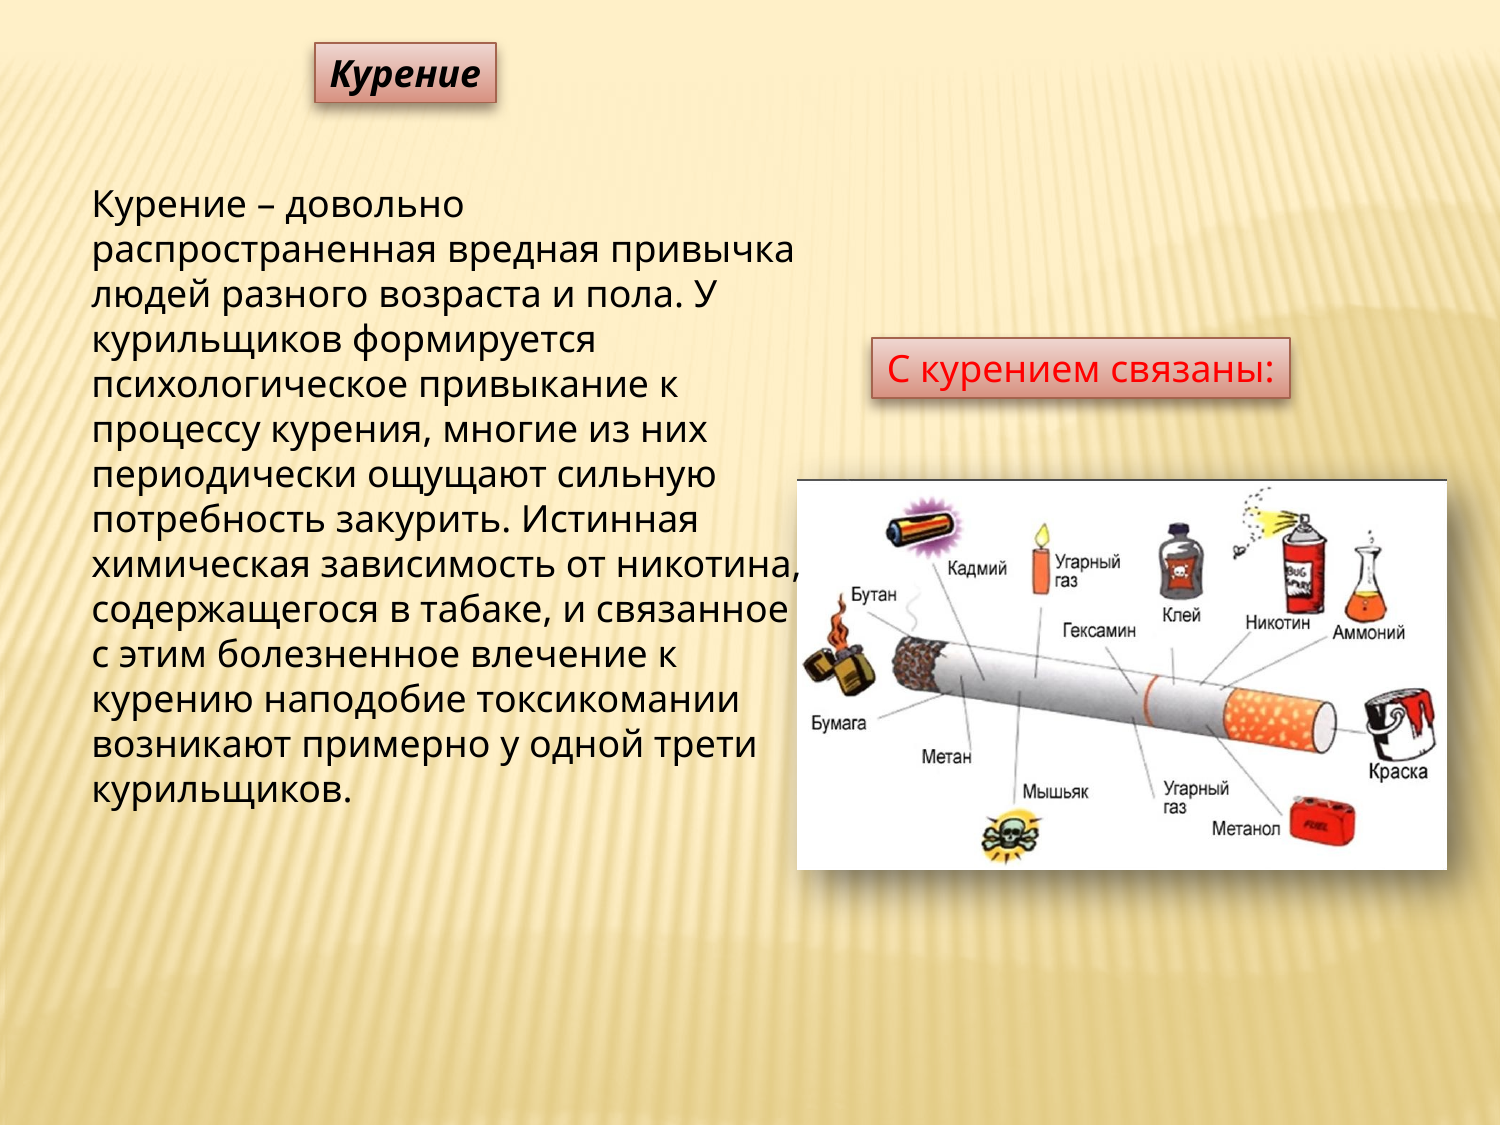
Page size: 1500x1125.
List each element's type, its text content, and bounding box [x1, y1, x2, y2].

text_box Курение [314, 42, 497, 103]
picture [796, 479, 1448, 870]
text_box С курением связаны: [871, 337, 1291, 399]
text_box Курение – довольно распространенная вредная привычка людей разного возраста и пола. У курильщиков формируется психологическое привыкание к процессу курения, многие из них периодически ощущают сильную потребность закурить. Истинная химическая зависимость от никотина, содержащегося в табаке, и связанное с этим болезненное влечение к курению наподобие токсикомании возникают примерно у одной трети курильщиков. [76, 172, 827, 818]
